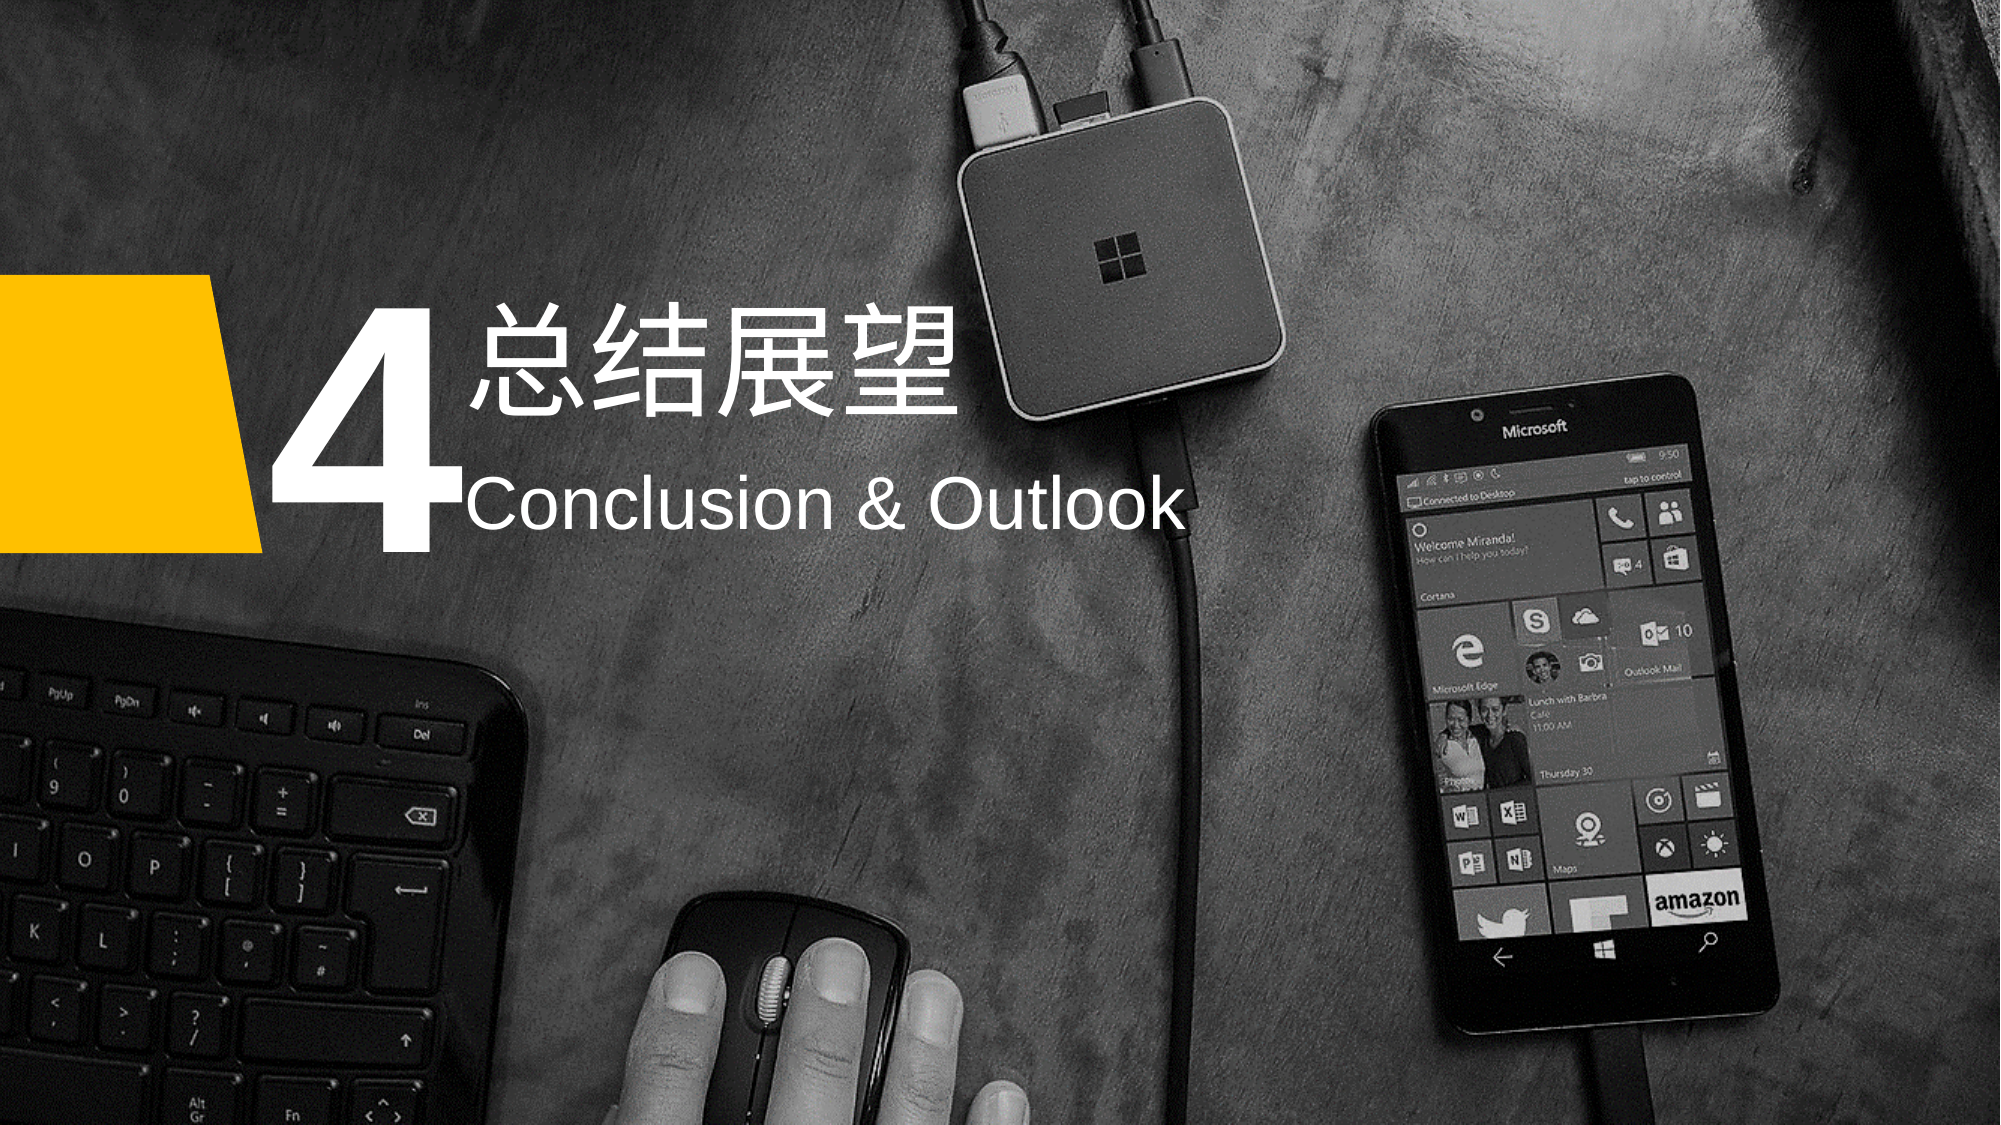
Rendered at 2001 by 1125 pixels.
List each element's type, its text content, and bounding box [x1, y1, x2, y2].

text_box Conclusion & Outlook [449, 447, 1813, 552]
text_box 4 [253, 190, 472, 631]
text_box [0, 273, 253, 555]
text_box 总结展望 [449, 274, 1069, 440]
picture [0, 0, 2000, 1125]
